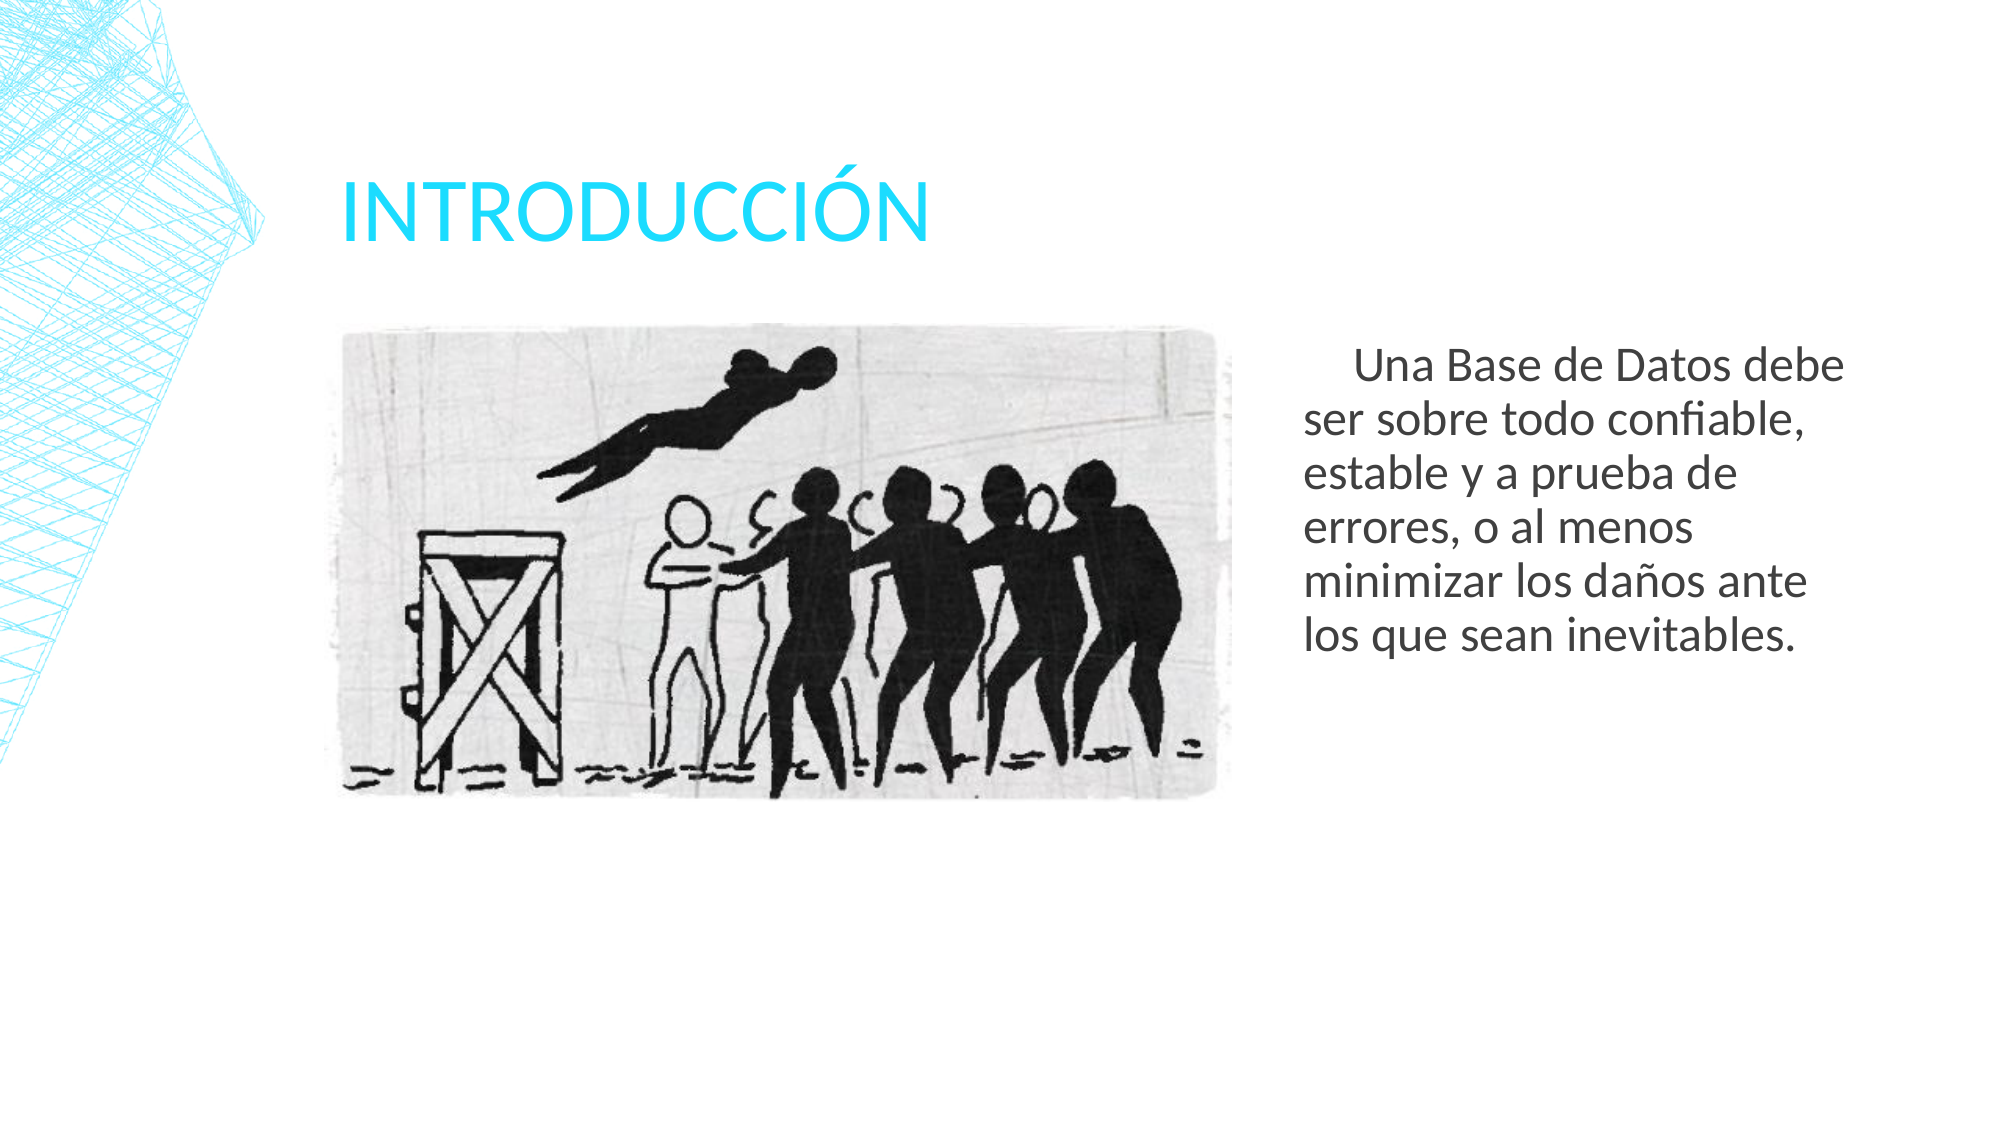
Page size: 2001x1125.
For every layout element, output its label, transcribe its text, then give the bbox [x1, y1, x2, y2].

list Una Base de Datos debe ser sobre todo confiable, estable y a prueba de errores, o al menos minimizar los daños ante los que sean inevitables. [1263, 323, 1863, 802]
picture [0, 0, 2001, 1125]
title INTRODUCCIÓN [324, 62, 1863, 275]
